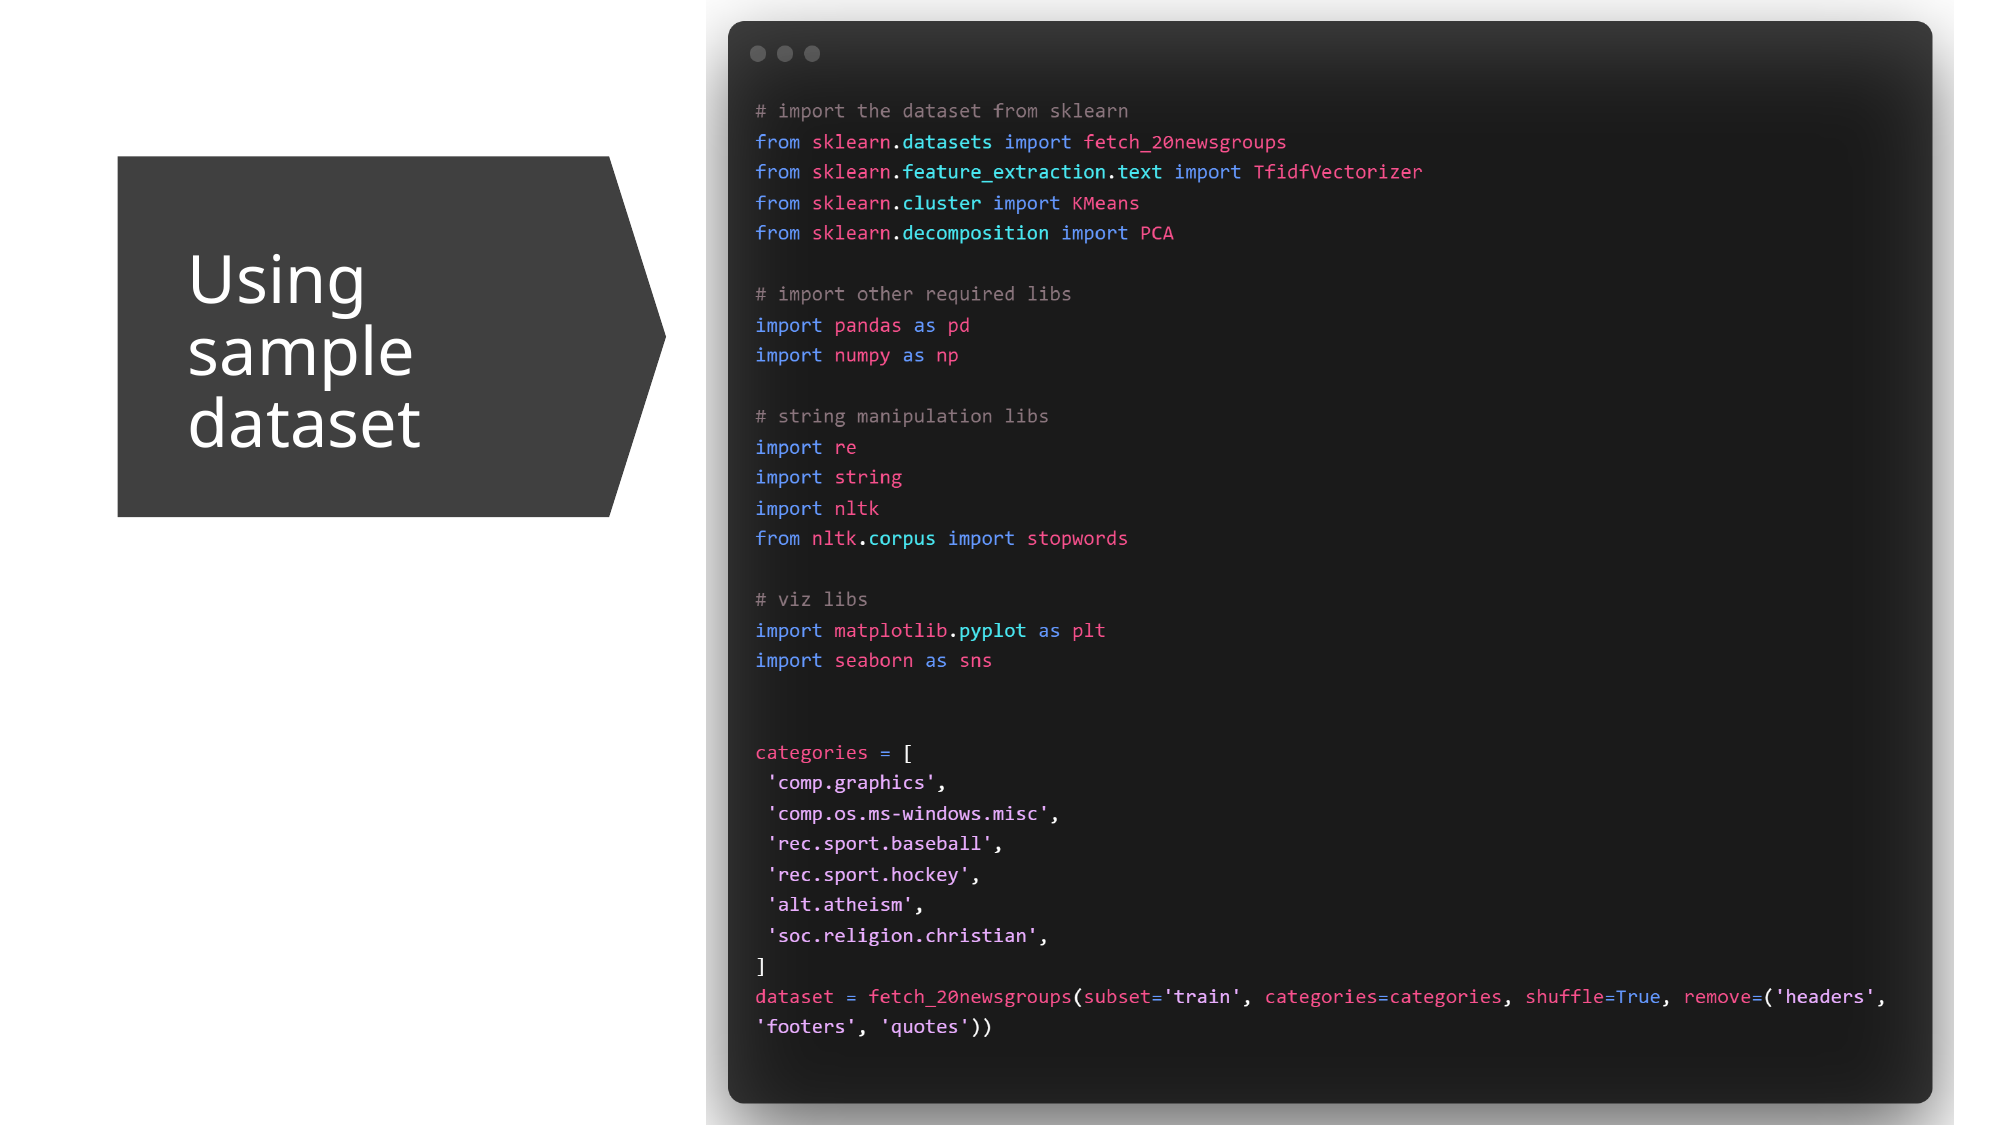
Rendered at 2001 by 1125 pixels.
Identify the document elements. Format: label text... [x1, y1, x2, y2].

text_box [116, 155, 668, 519]
picture [706, 0, 1954, 1125]
title Using sample dataset [172, 207, 611, 500]
